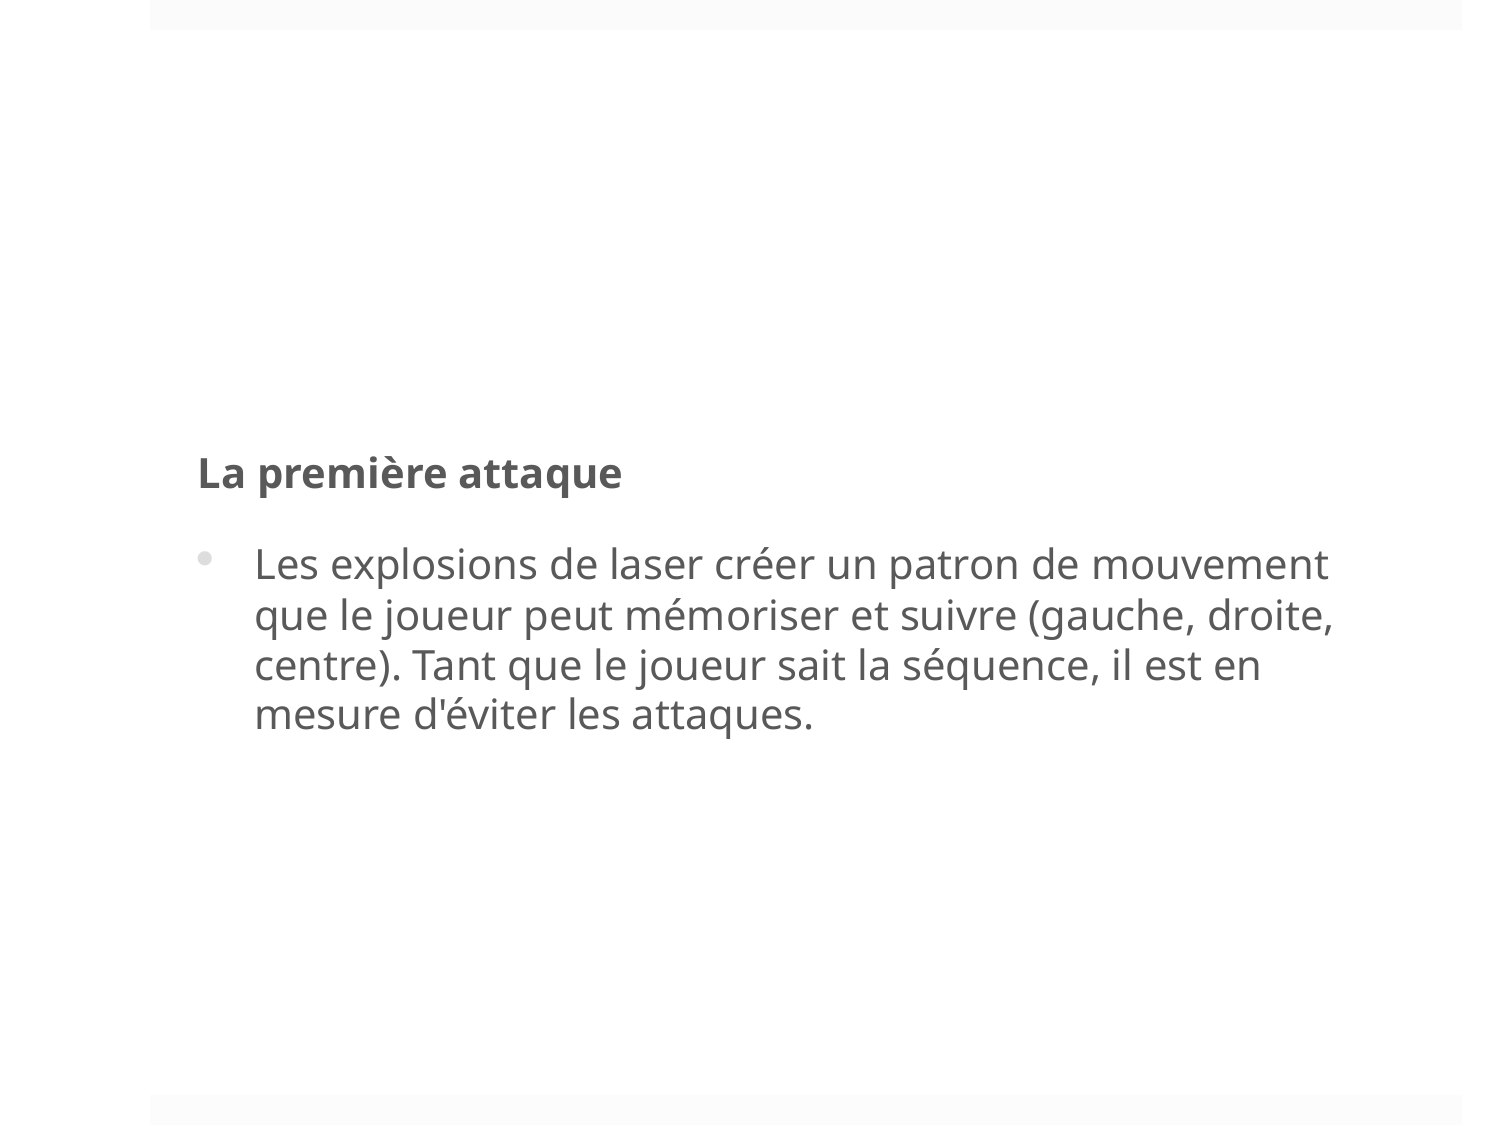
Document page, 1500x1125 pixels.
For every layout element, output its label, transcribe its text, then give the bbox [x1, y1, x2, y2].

list La première attaque Les explosions de laser créer un patron de mouvement que le joueur peut mémoriser et suivre (gauche, droite, centre). Tant que le joueur sait la séquence, il est en mesure d'éviter les attaques. [182, 439, 1376, 748]
